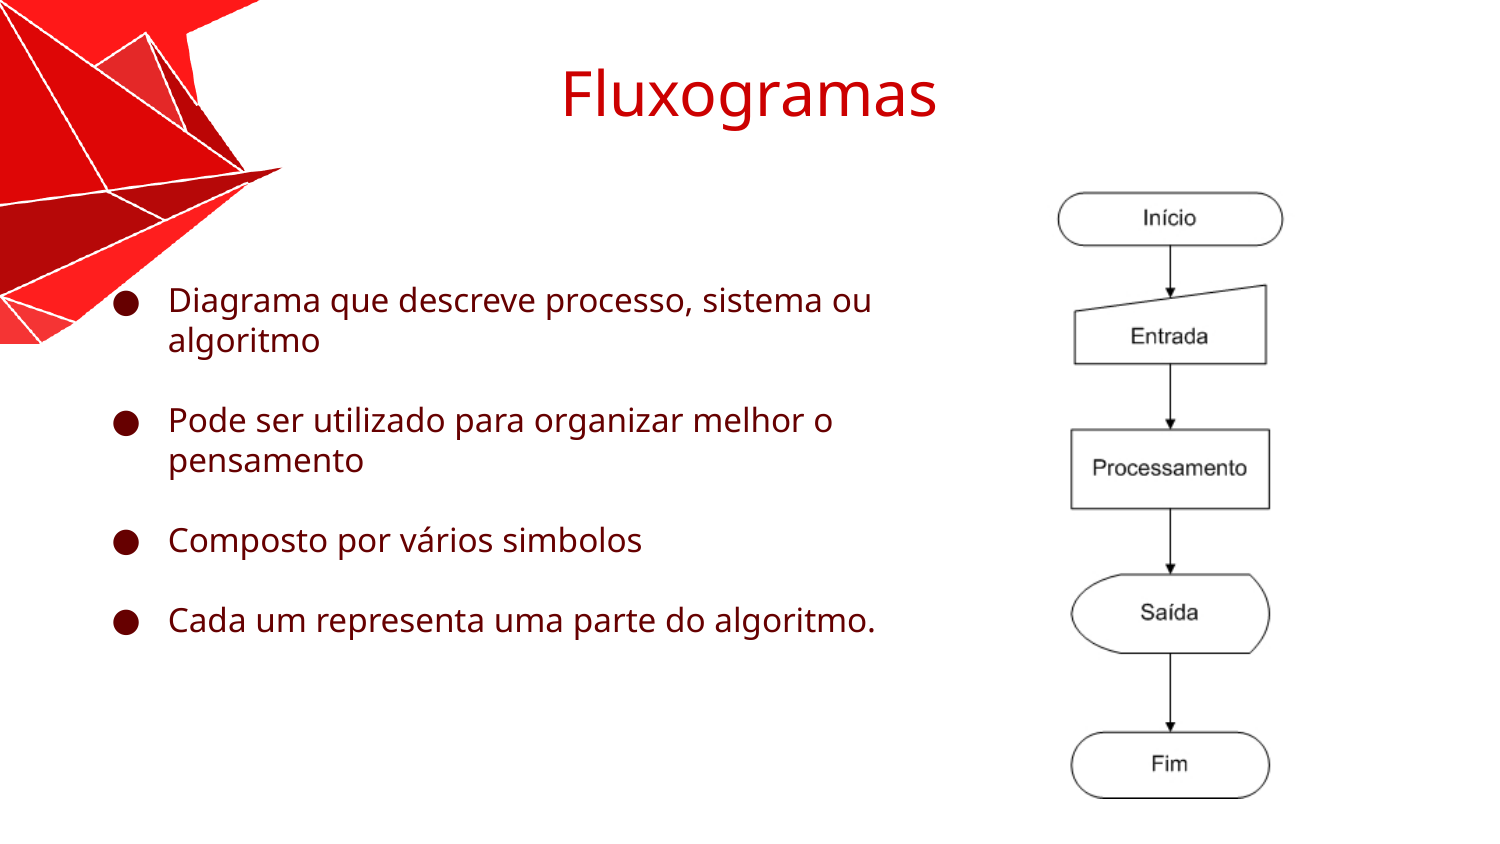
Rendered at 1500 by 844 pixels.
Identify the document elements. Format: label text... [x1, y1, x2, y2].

picture [0, 0, 1500, 844]
text_box Fluxogramas [118, 39, 1382, 134]
text_box Diagrama que descreve processo, sistema ou algoritmo Pode ser utilizado para organizar melhor o pensamento Composto por vários simbolos Cada um representa uma parte do algoritmo. [92, 279, 954, 652]
